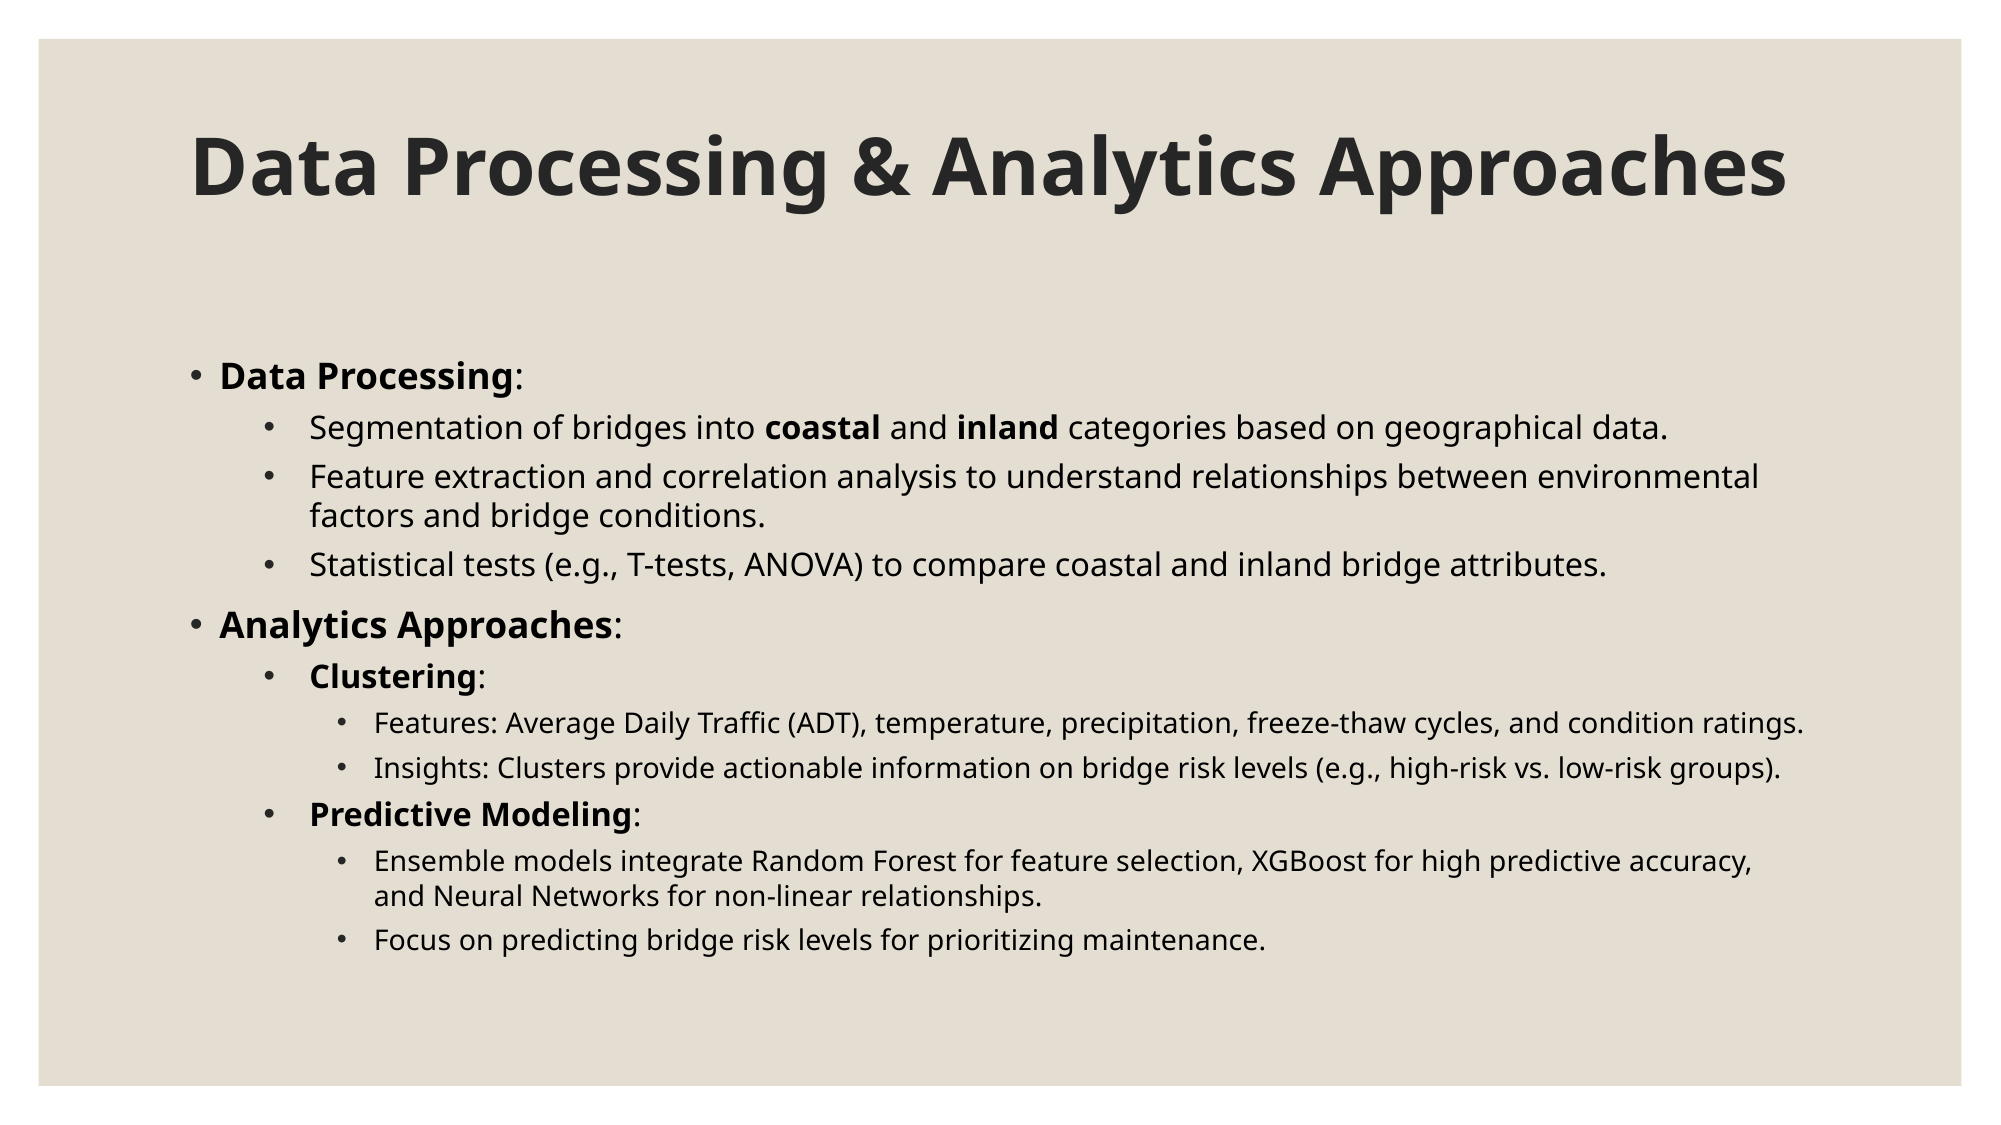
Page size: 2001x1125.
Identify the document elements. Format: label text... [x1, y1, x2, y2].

title Data Processing & Analytics Approaches [174, 105, 1825, 331]
list Data Processing: Segmentation of bridges into coastal and inland categories based on geographical data. Feature extraction and correlation analysis to understand relationships between environmental factors and bridge conditions. Statistical tests (e.g., T-tests, ANOVA) to compare coastal and inland bridge attributes. Analytics Approaches: Clustering: Features: Average Daily Traffic (ADT), temperature, precipitation, freeze-thaw cycles, and condition ratings. Insights: Clusters provide actionable information on bridge risk levels (e.g., high-risk vs. low-risk groups). Predictive Modeling: Ensemble models integrate Random Forest for feature selection, XGBoost for high predictive accuracy, and Neural Networks for non-linear relationships. Focus on predicting bridge risk levels for prioritizing maintenance. [174, 345, 1825, 990]
